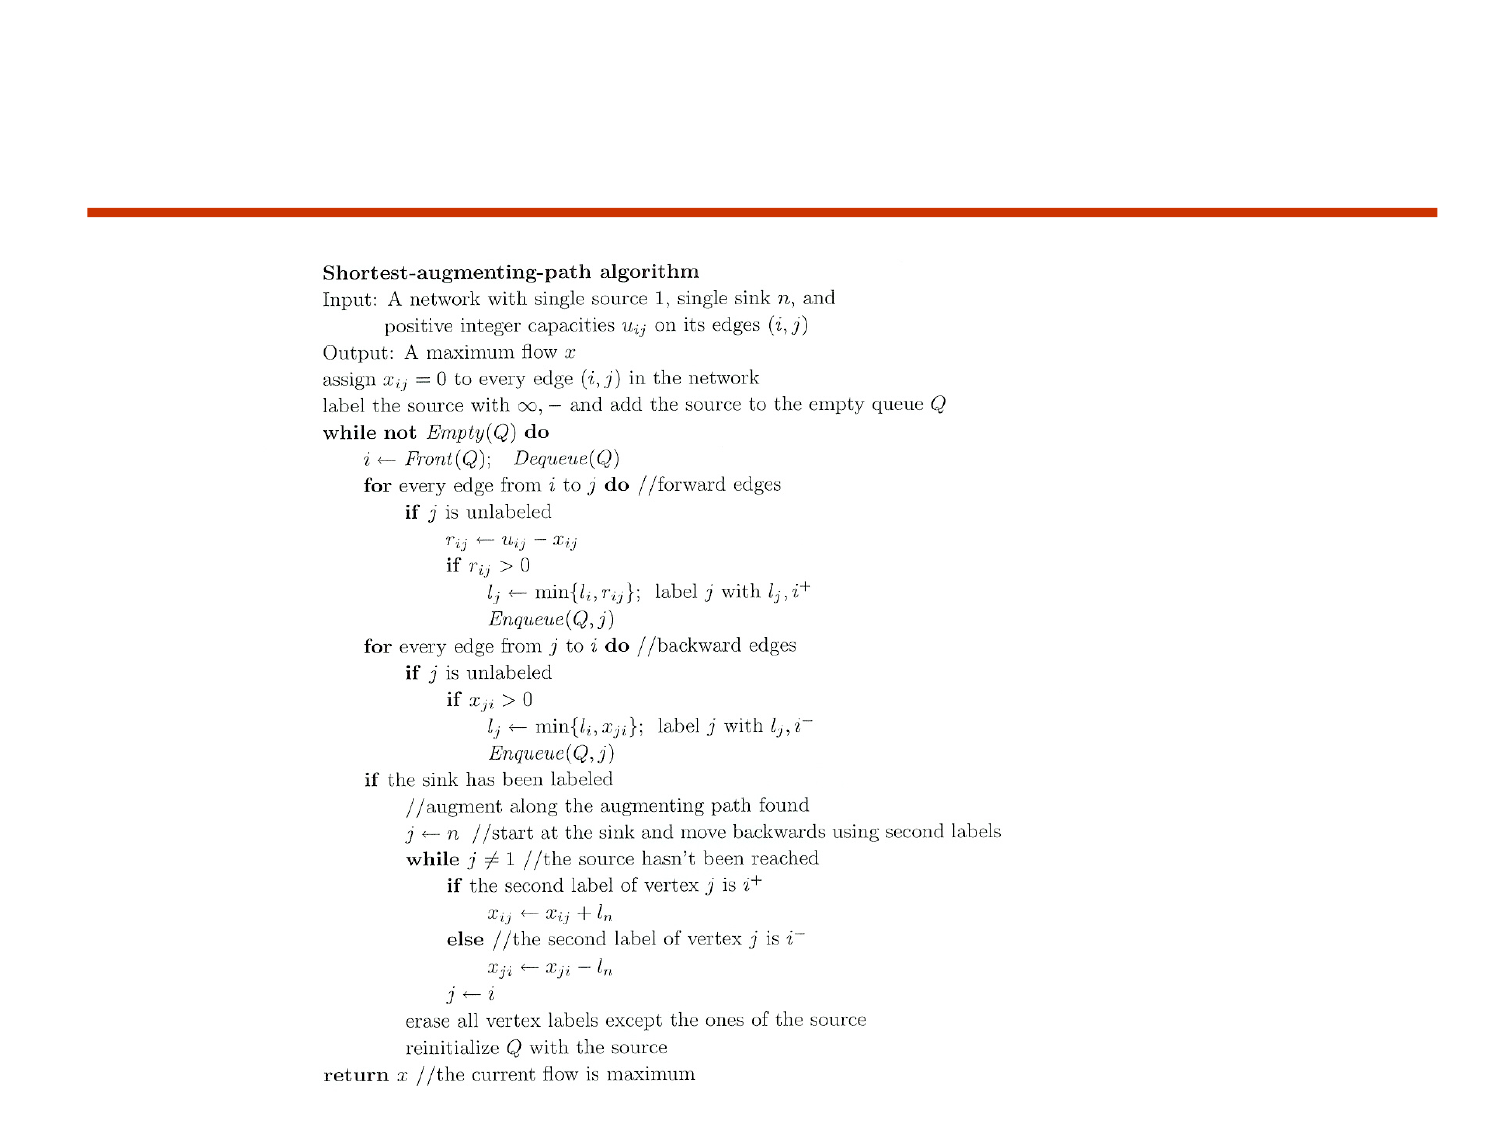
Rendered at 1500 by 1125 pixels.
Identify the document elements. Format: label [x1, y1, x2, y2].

picture [257, 234, 1102, 1098]
